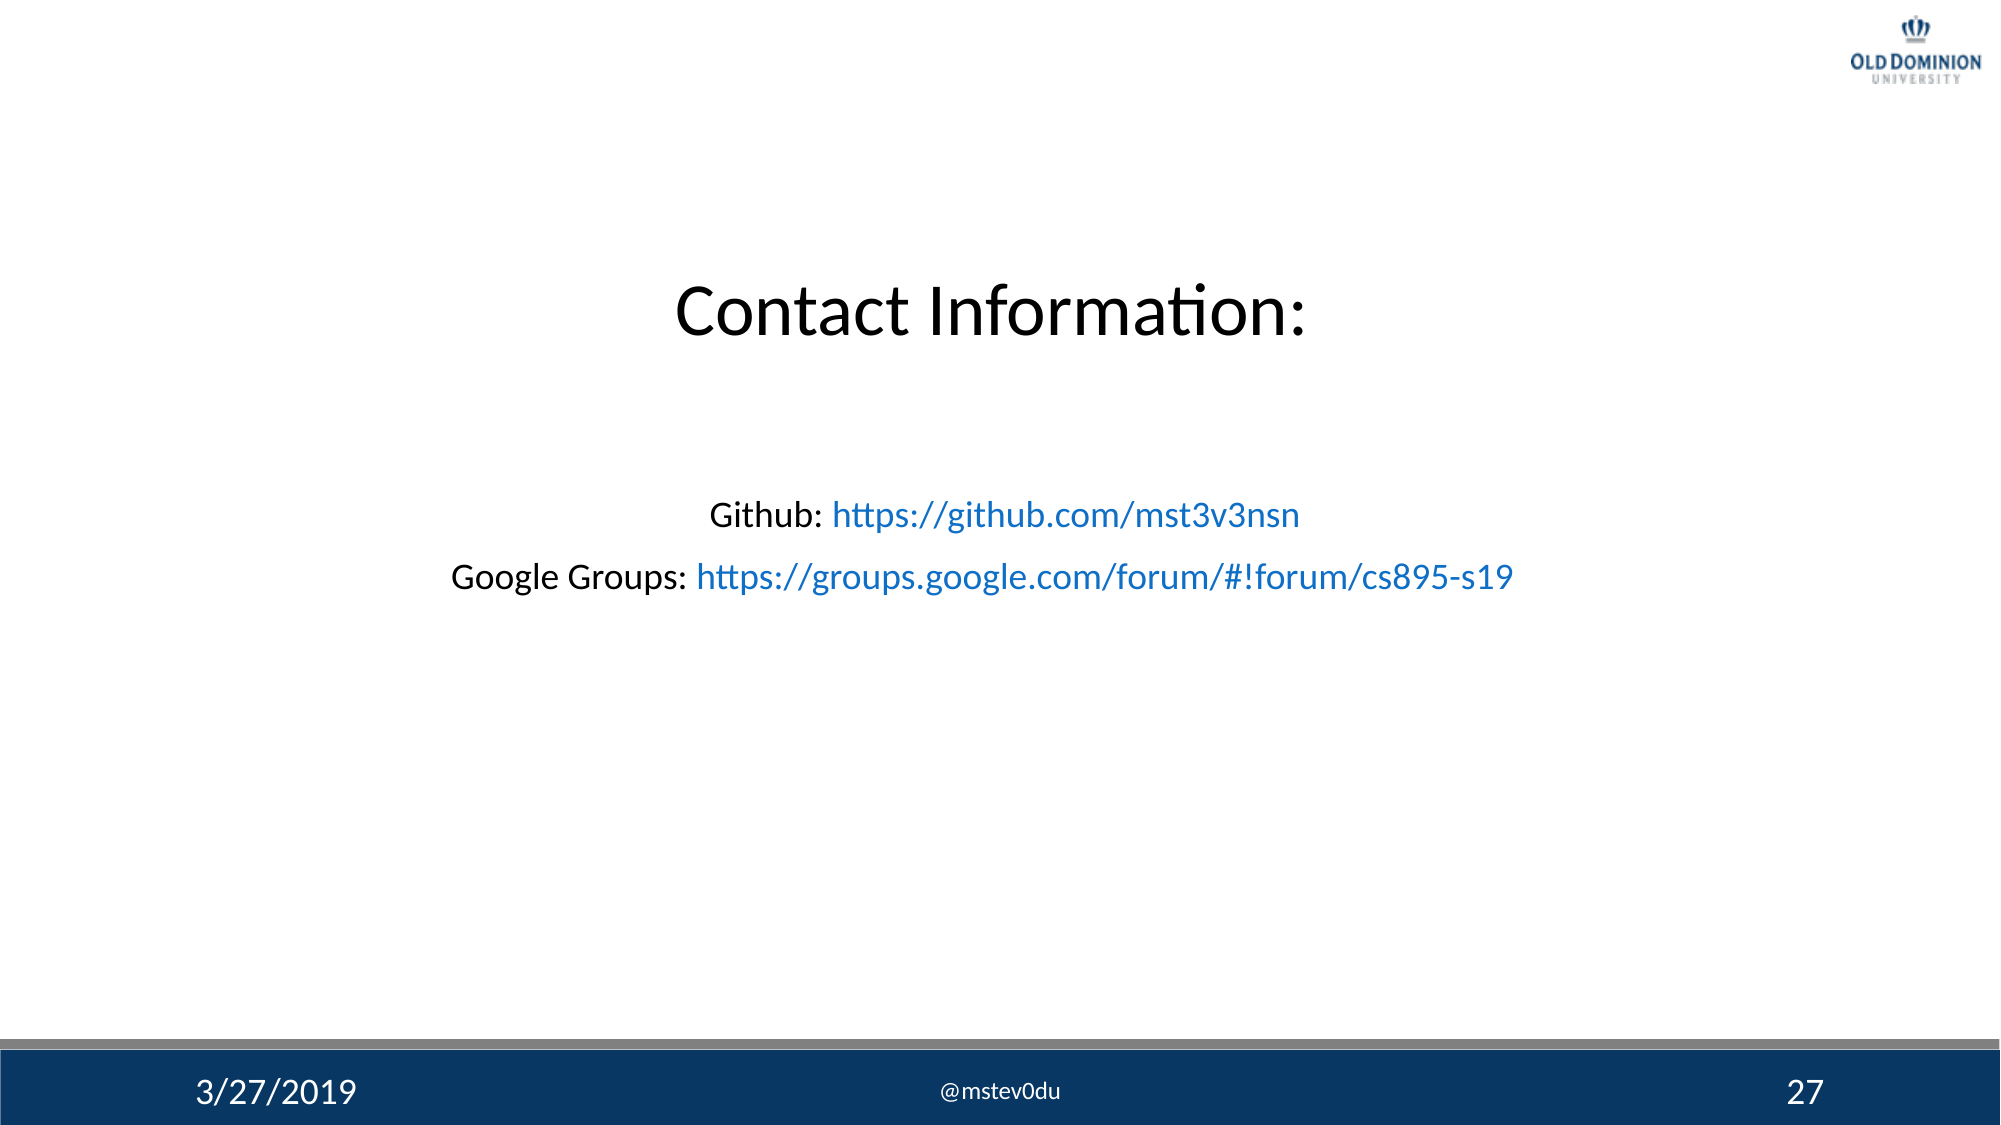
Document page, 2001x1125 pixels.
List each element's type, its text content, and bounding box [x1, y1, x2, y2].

slide_number 27 [1624, 1059, 1840, 1120]
footer @mstev0du [604, 1059, 1396, 1120]
picture [1851, 15, 1982, 84]
text_box Google Groups: https://groups.google.com/forum/#!forum/cs895-s19 [436, 544, 1564, 604]
text_box Contact Information: [660, 253, 1340, 359]
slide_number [180, 1059, 586, 1120]
text_box Github: https://github.com/mst3v3nsn [694, 482, 1340, 542]
